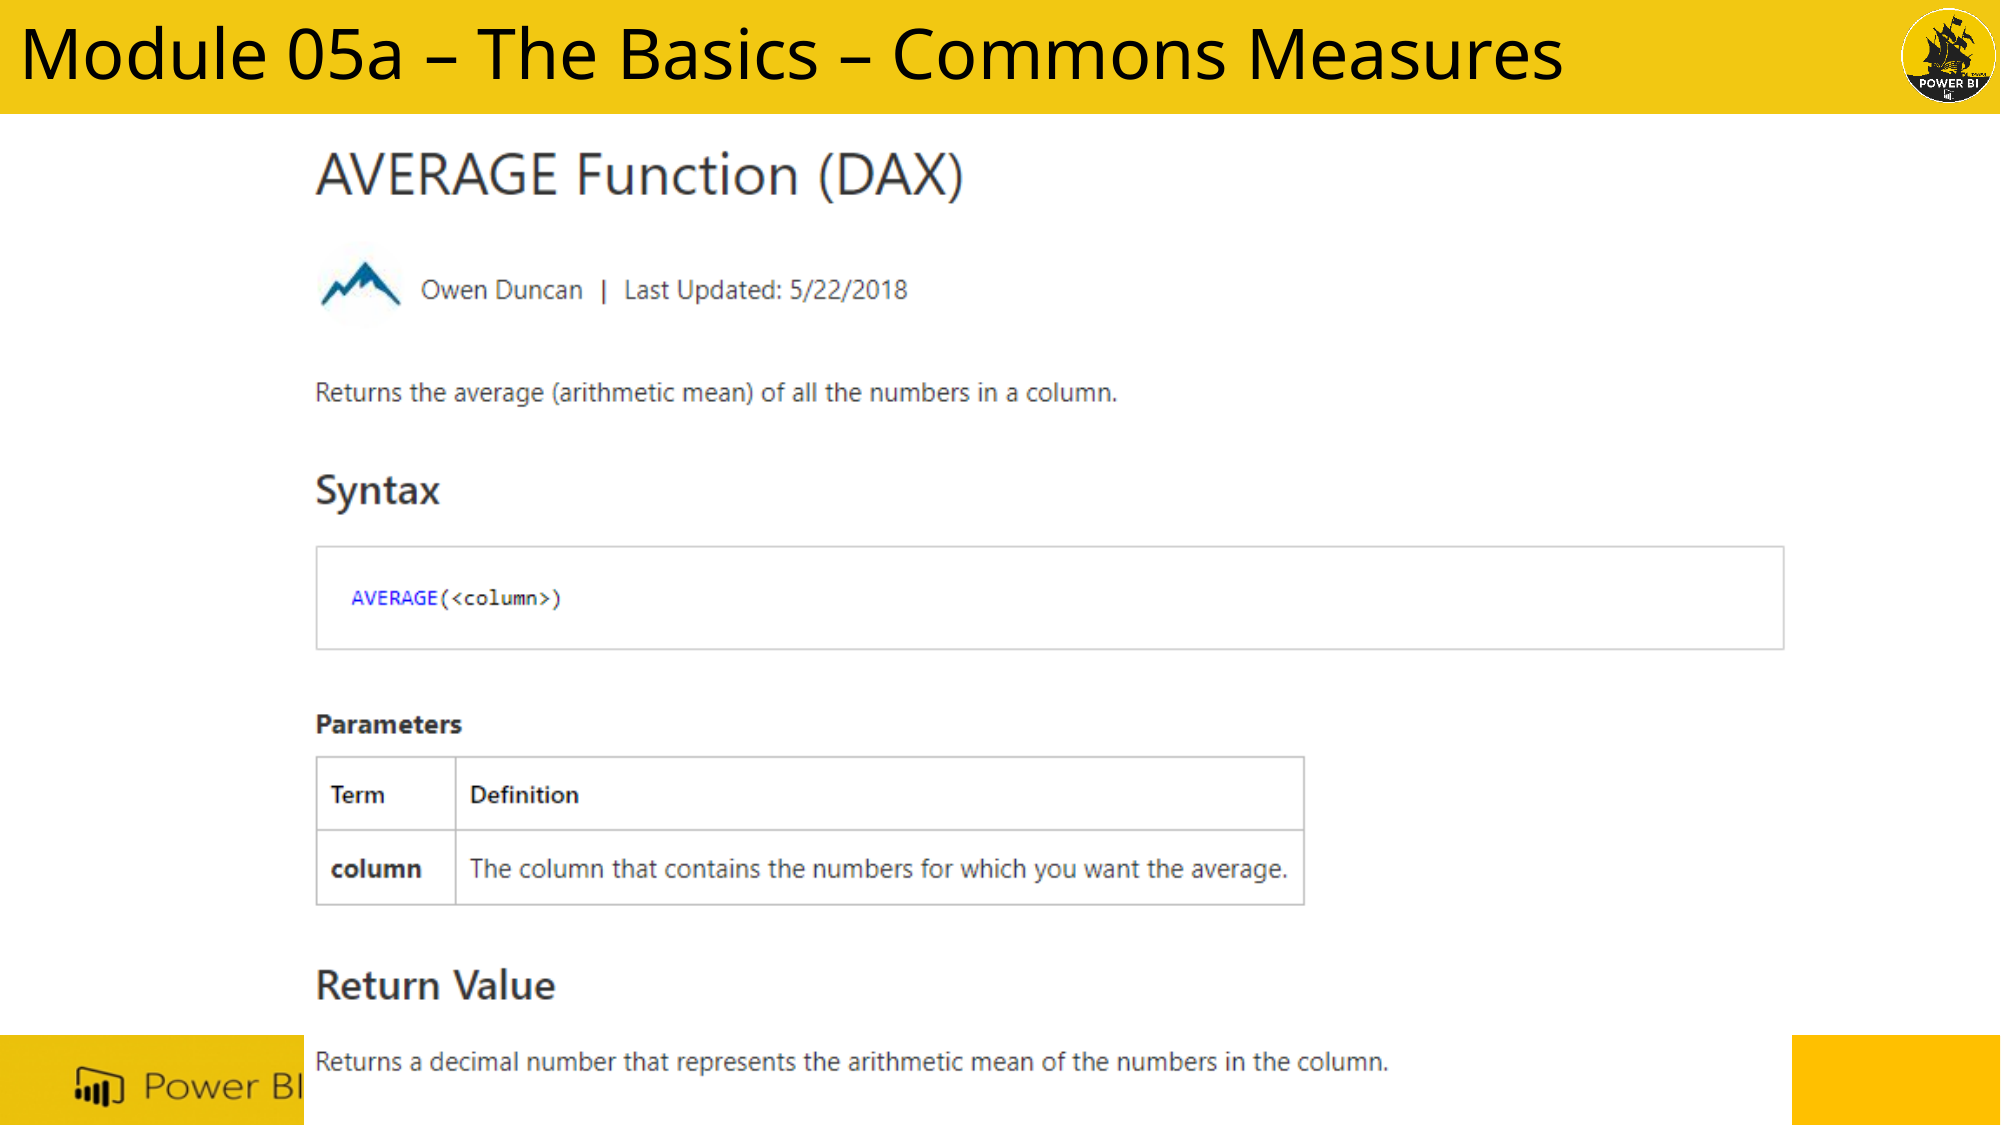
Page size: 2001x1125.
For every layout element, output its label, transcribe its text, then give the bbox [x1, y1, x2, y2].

picture [1901, 8, 1996, 103]
picture [0, 122, 2001, 1125]
title Module 05a – The Basics – Commons Measures [4, 10, 1688, 103]
